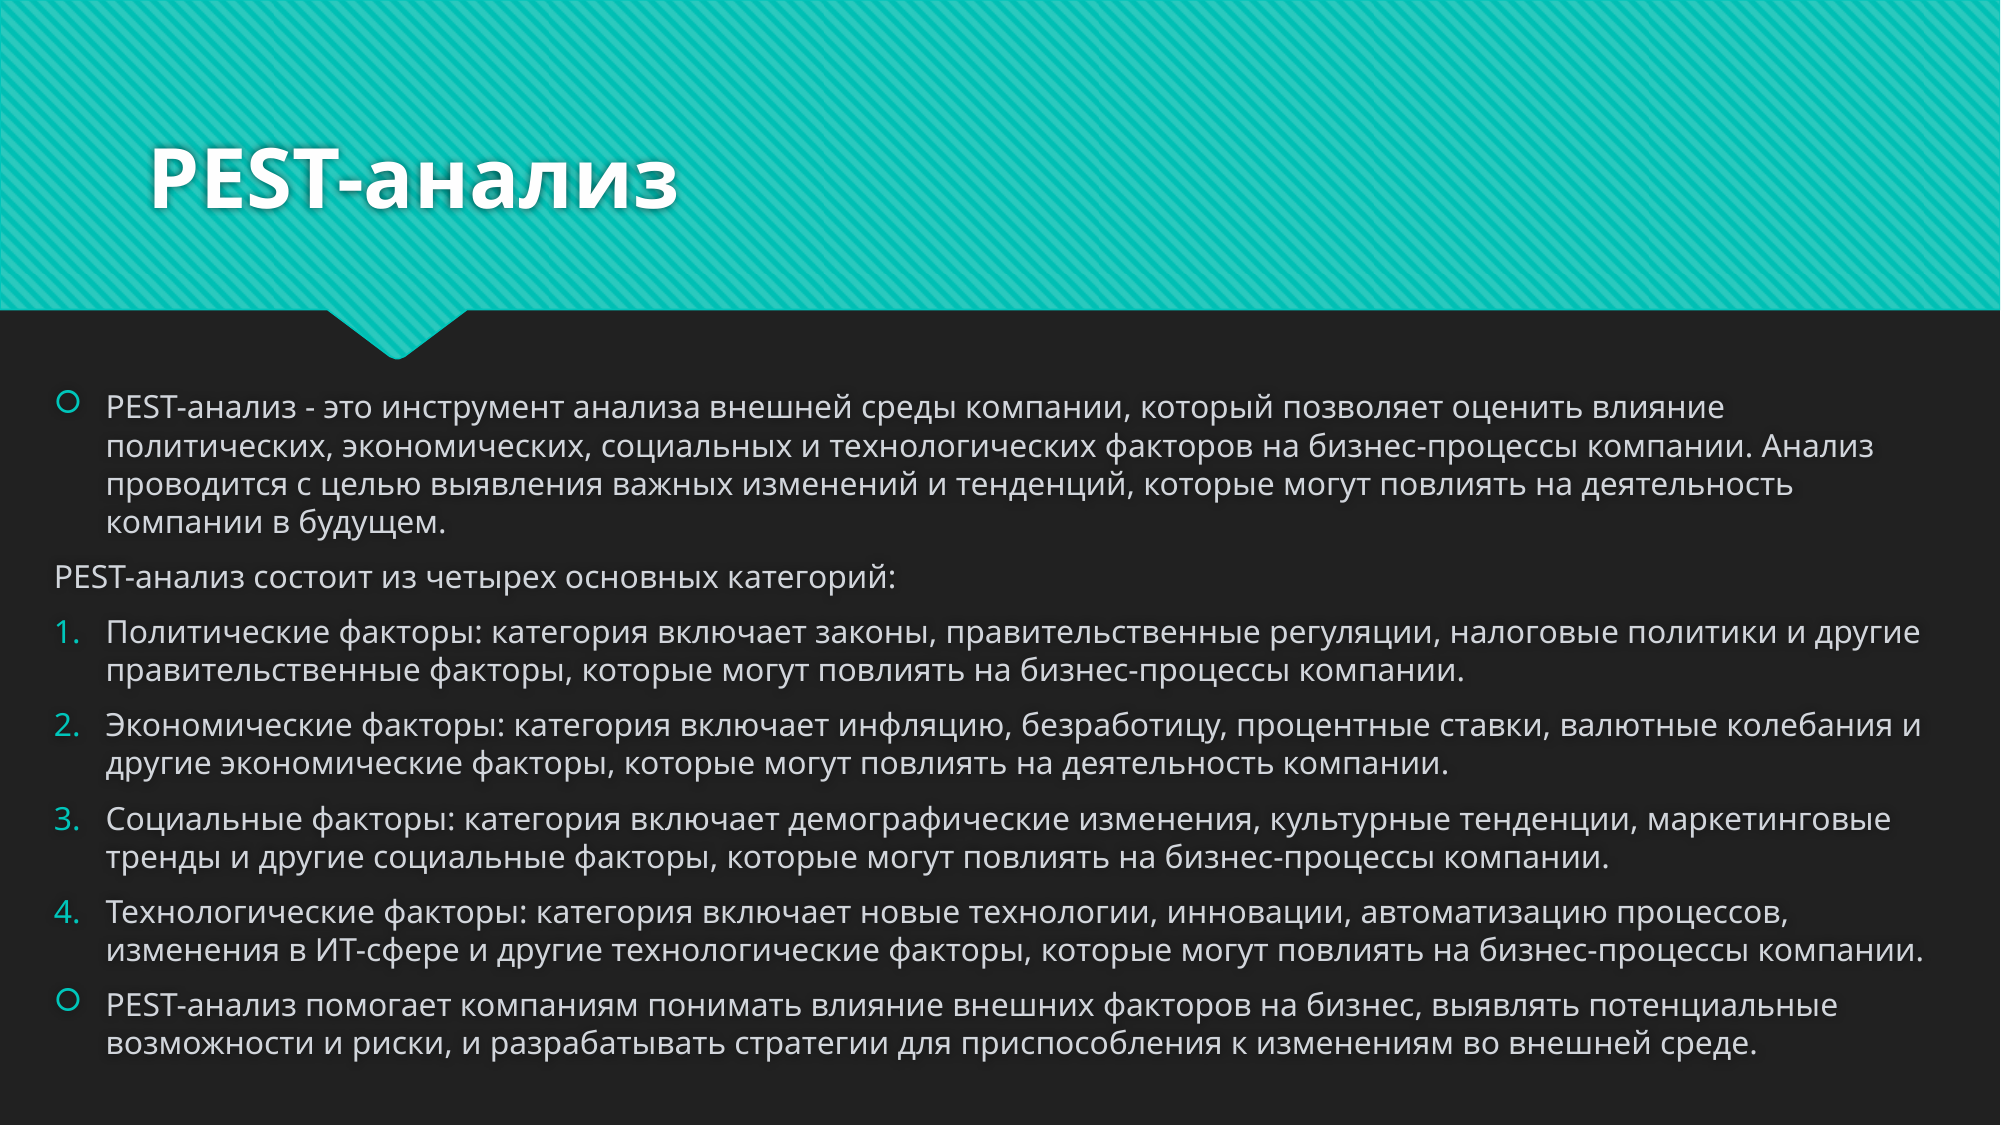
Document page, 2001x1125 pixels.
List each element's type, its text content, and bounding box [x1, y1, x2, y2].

list PEST-анализ - это инструмент анализа внешней среды компании, который позволяет оценить влияние политических, экономических, социальных и технологических факторов на бизнес-процессы компании. Анализ проводится с целью выявления важных изменений и тенденций, которые могут повлиять на деятельность компании в будущем. PEST-анализ состоит из четырех основных категорий: Политические факторы: категория включает законы, правительственные регуляции, налоговые политики и другие правительственные факторы, которые могут повлиять на бизнес-процессы компании. Экономические факторы: категория включает инфляцию, безработицу, процентные ставки, валютные колебания и другие экономические факторы, которые могут повлиять на деятельность компании. Социальные факторы: категория включает демографические изменения, культурные тенденции, маркетинговые тренды и другие социальные факторы, которые могут повлиять на бизнес-процессы компании. Технологические факторы: категория включает новые технологии, инновации, автоматизацию процессов, изменения в ИТ-сфере и другие технологические факторы, которые могут повлиять на бизнес-процессы компании. PEST-анализ помогает компаниям понимать влияние внешних факторов на бизнес, выявлять потенциальные возможности и риски, и разрабатывать стратегии для приспособления к изменениям во внешней среде. [39, 368, 1946, 1080]
title PEST-анализ [132, 73, 1868, 233]
